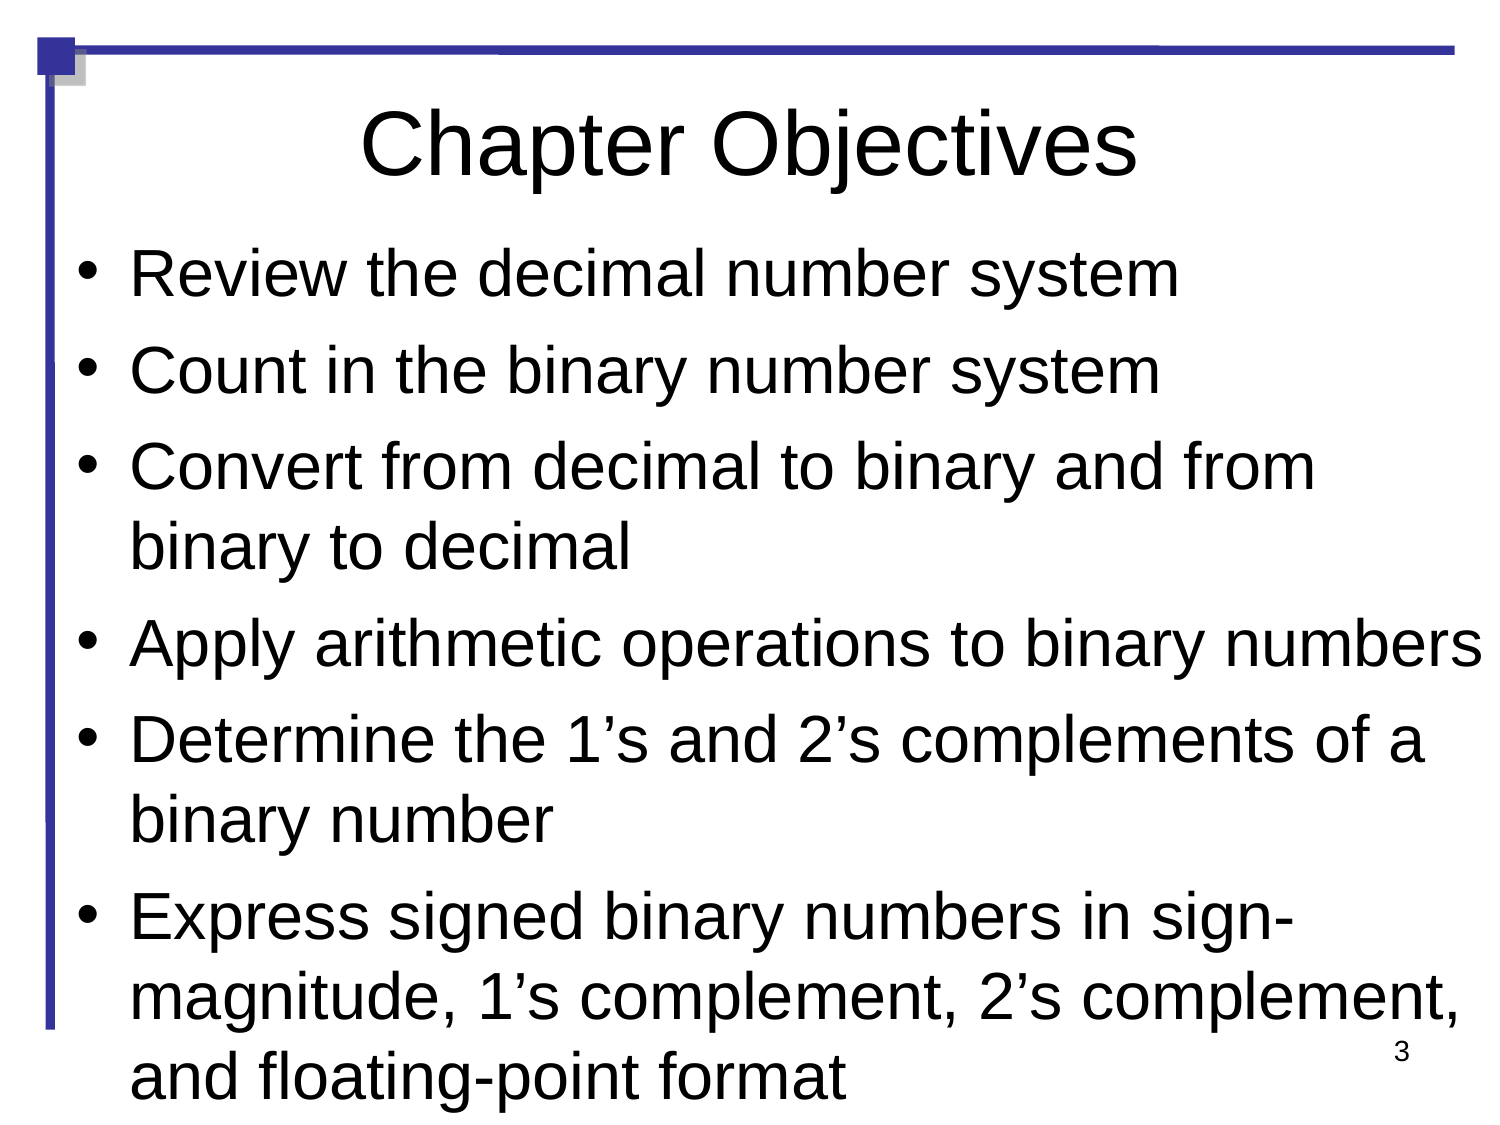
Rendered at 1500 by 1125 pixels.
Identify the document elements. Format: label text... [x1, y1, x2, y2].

text_box 3 [1074, 1024, 1425, 1103]
text_box [37, 37, 75, 75]
text_box Chapter Objectives [75, 45, 1425, 222]
text_box Review the decimal number system Count in the binary number system Convert from decimal to binary and from binary to decimal Apply arithmetic operations to binary numbers Determine the 1’s and 2’s complements of a binary number Express signed binary numbers in sign-magnitude, 1’s complement, 2’s complement, and floating-point format [61, 222, 1500, 965]
